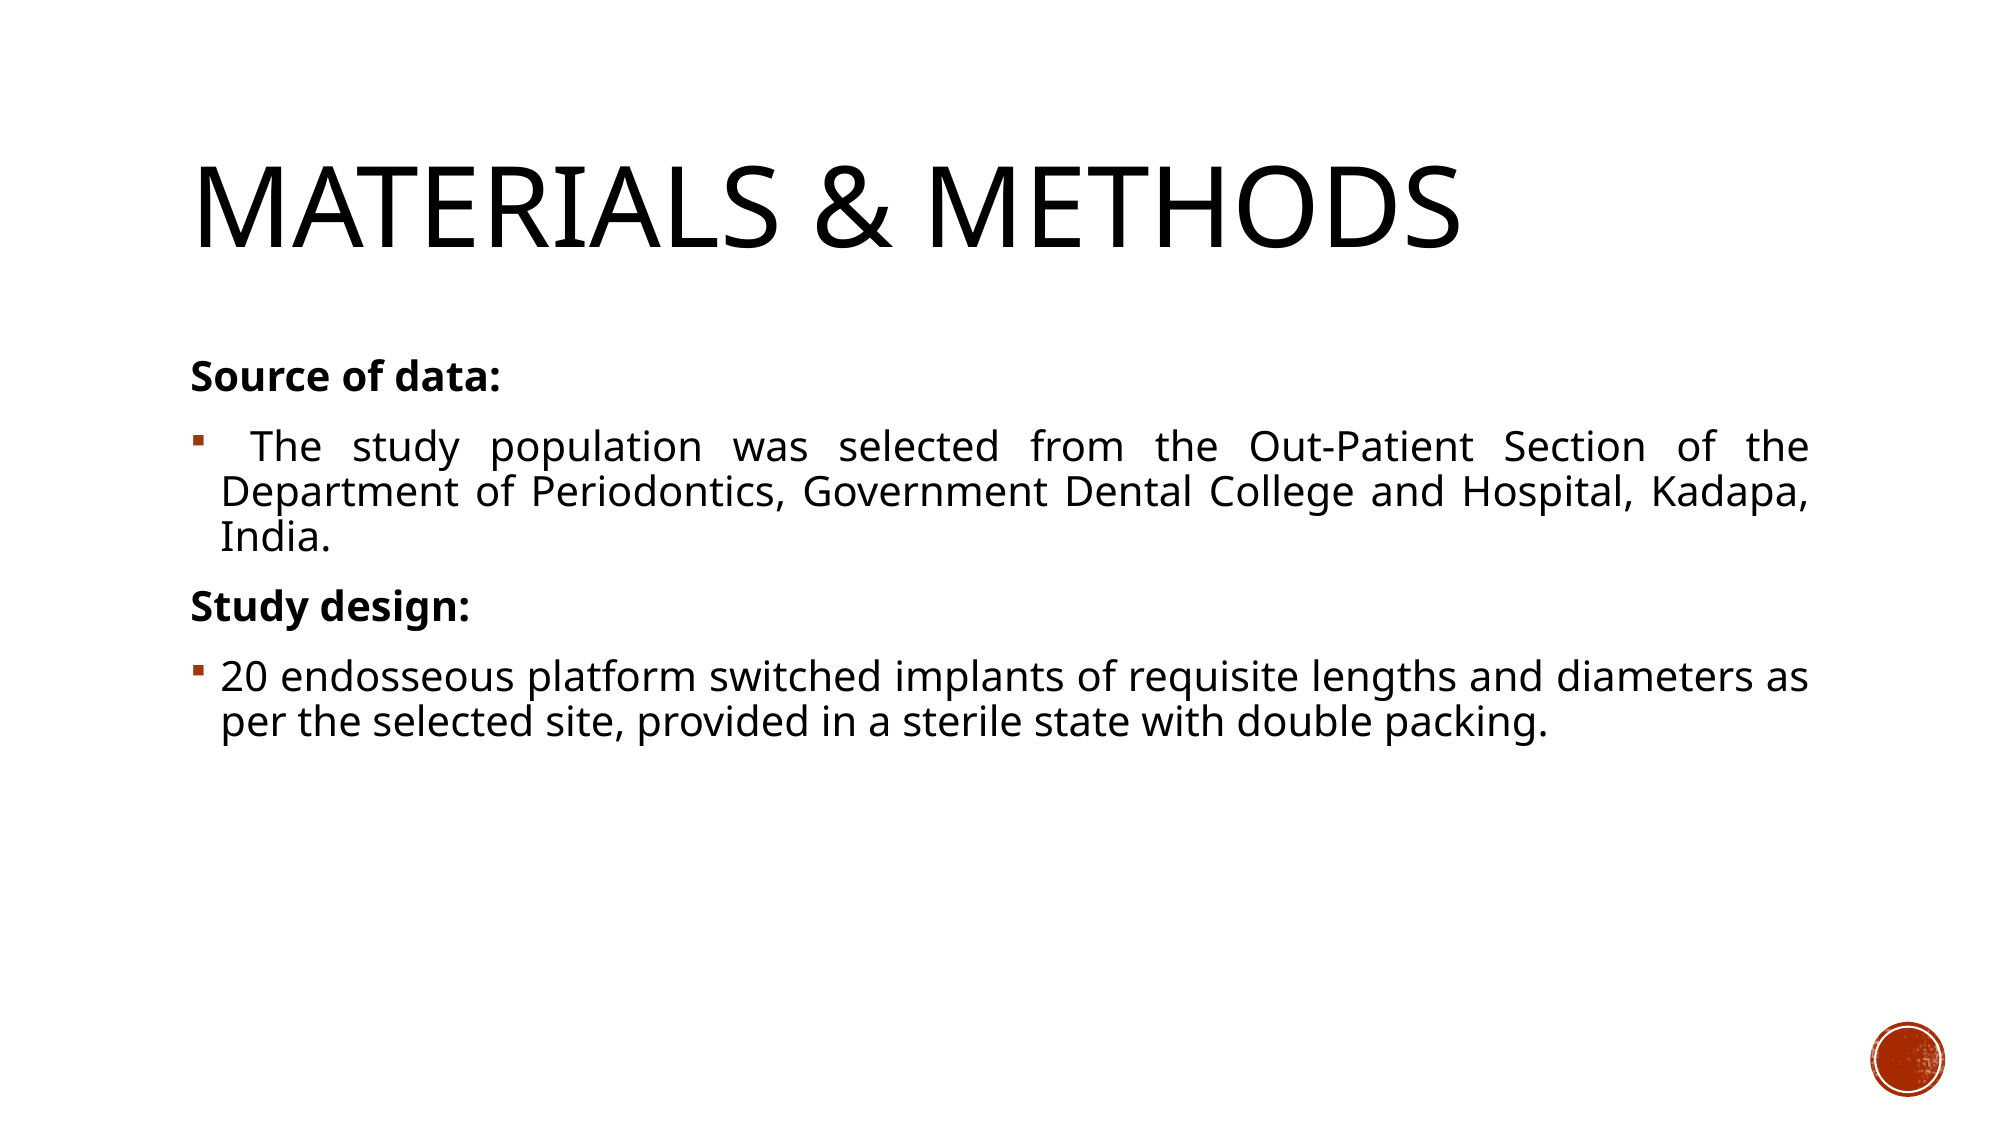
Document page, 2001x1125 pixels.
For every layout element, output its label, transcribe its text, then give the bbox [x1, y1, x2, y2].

title MATERIALS & METHODS [175, 79, 1826, 344]
list Source of data: The study population was selected from the Out-Patient Section of the Department of Periodontics, Government Dental College and Hospital, Kadapa, India. Study design: 20 endosseous platform switched implants of requisite lengths and diameters as per the selected site, provided in a sterile state with double packing. [175, 348, 1826, 1013]
